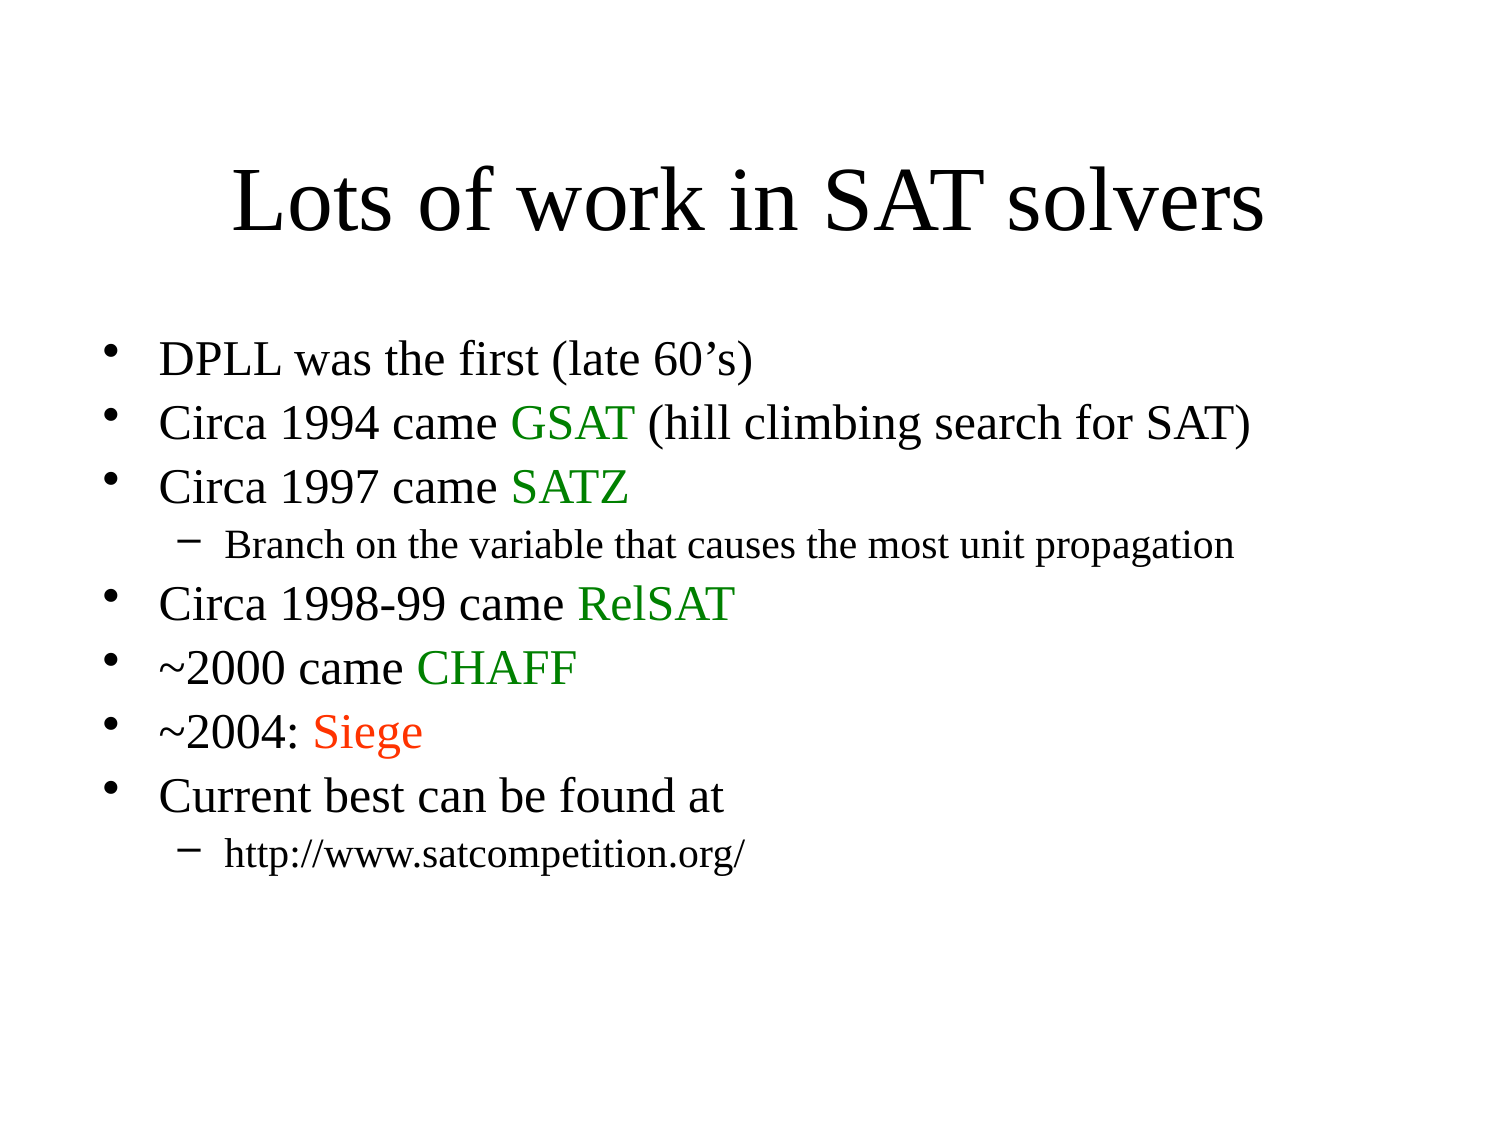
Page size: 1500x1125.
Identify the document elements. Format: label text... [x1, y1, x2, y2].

title Lots of work in SAT solvers [112, 99, 1388, 288]
list DPLL was the first (late 60’s) Circa 1994 came GSAT (hill climbing search for SAT) Circa 1997 came SATZ Branch on the variable that causes the most unit propagation Circa 1998-99 came RelSAT ~2000 came CHAFF ~2004: Siege Current best can be found at http://www.satcompetition.org/ [87, 324, 1426, 1001]
